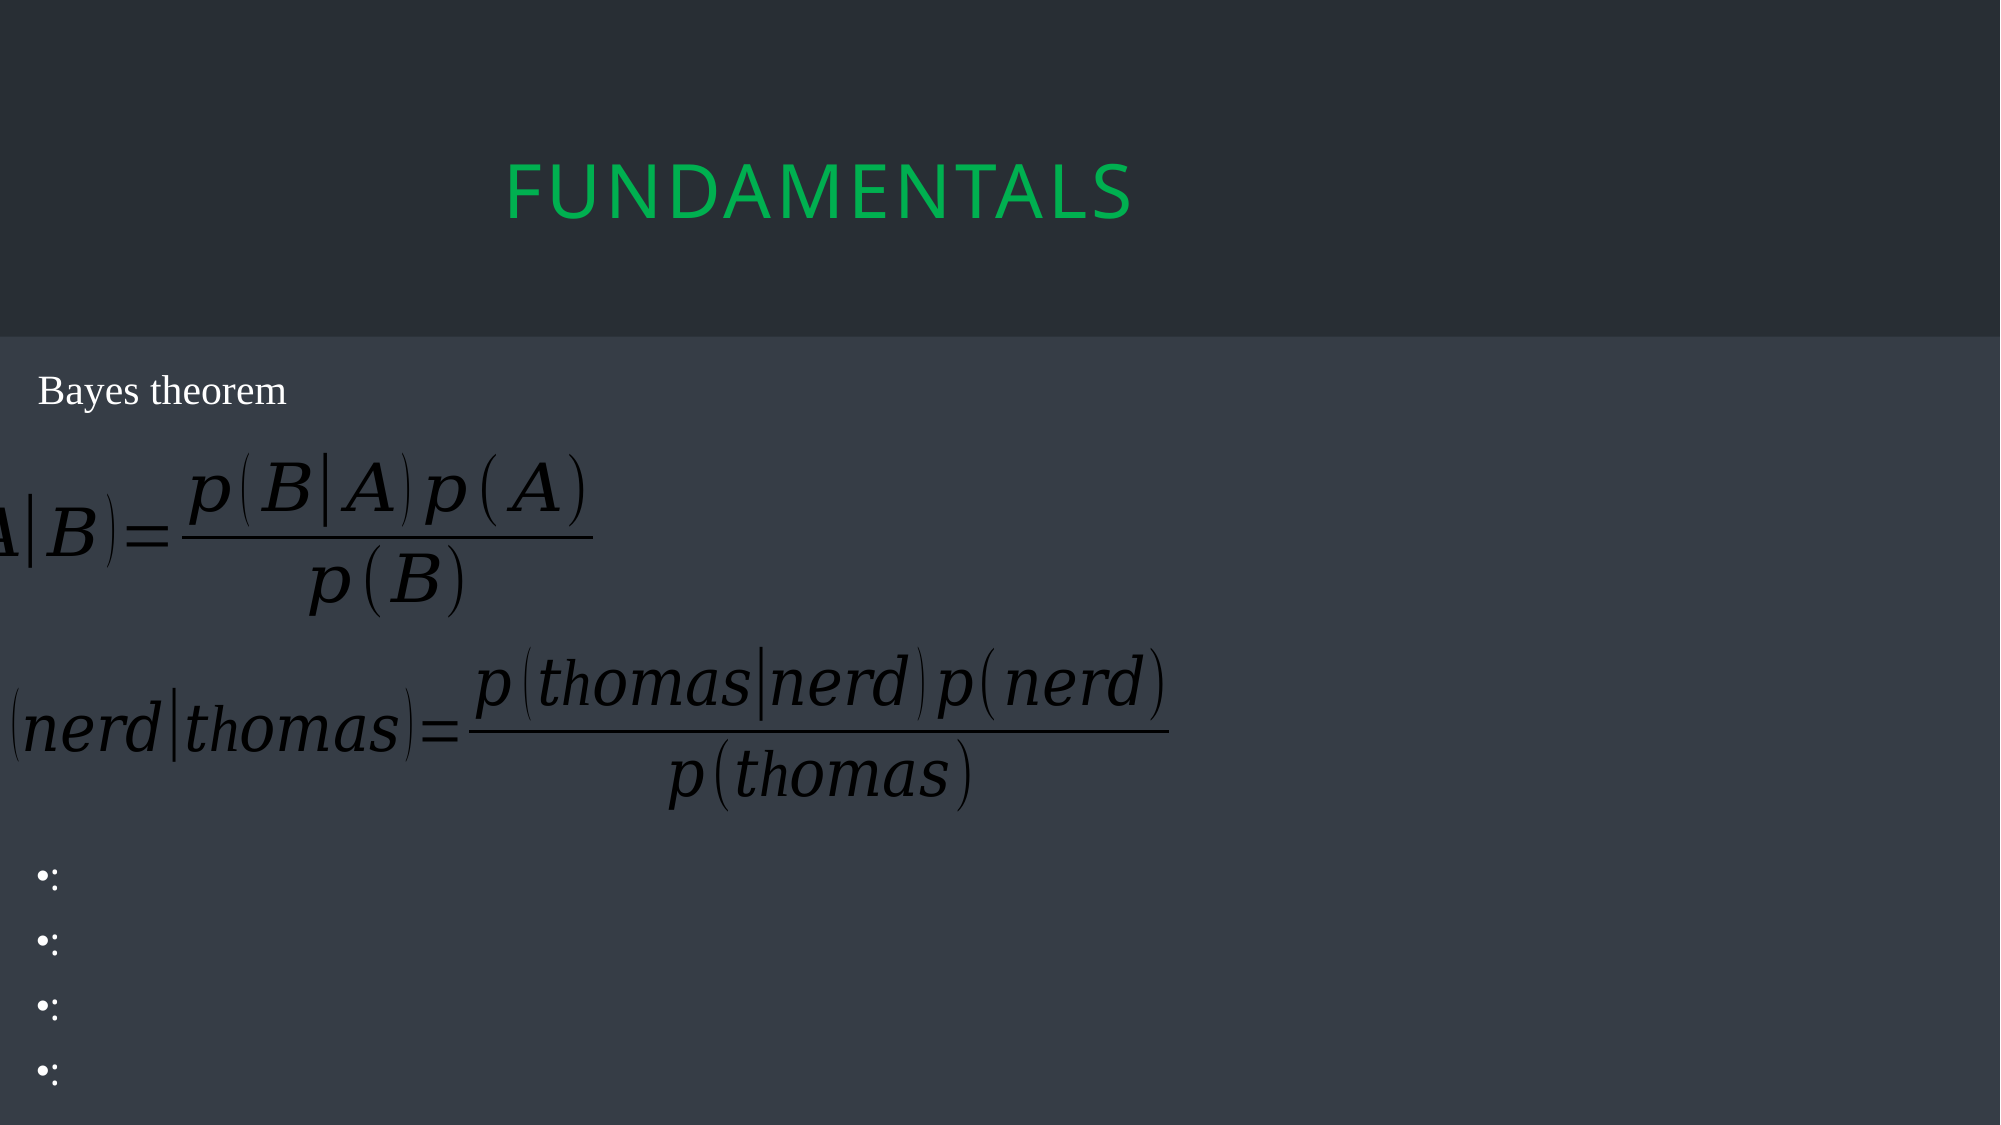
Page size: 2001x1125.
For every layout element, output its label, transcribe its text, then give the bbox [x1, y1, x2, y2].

text_box [0, 0, 2000, 338]
text_box FUNDAMENTALs [187, 105, 1450, 283]
text_box [0, 338, 2000, 1125]
text_box Bayes theorem [22, 355, 427, 421]
